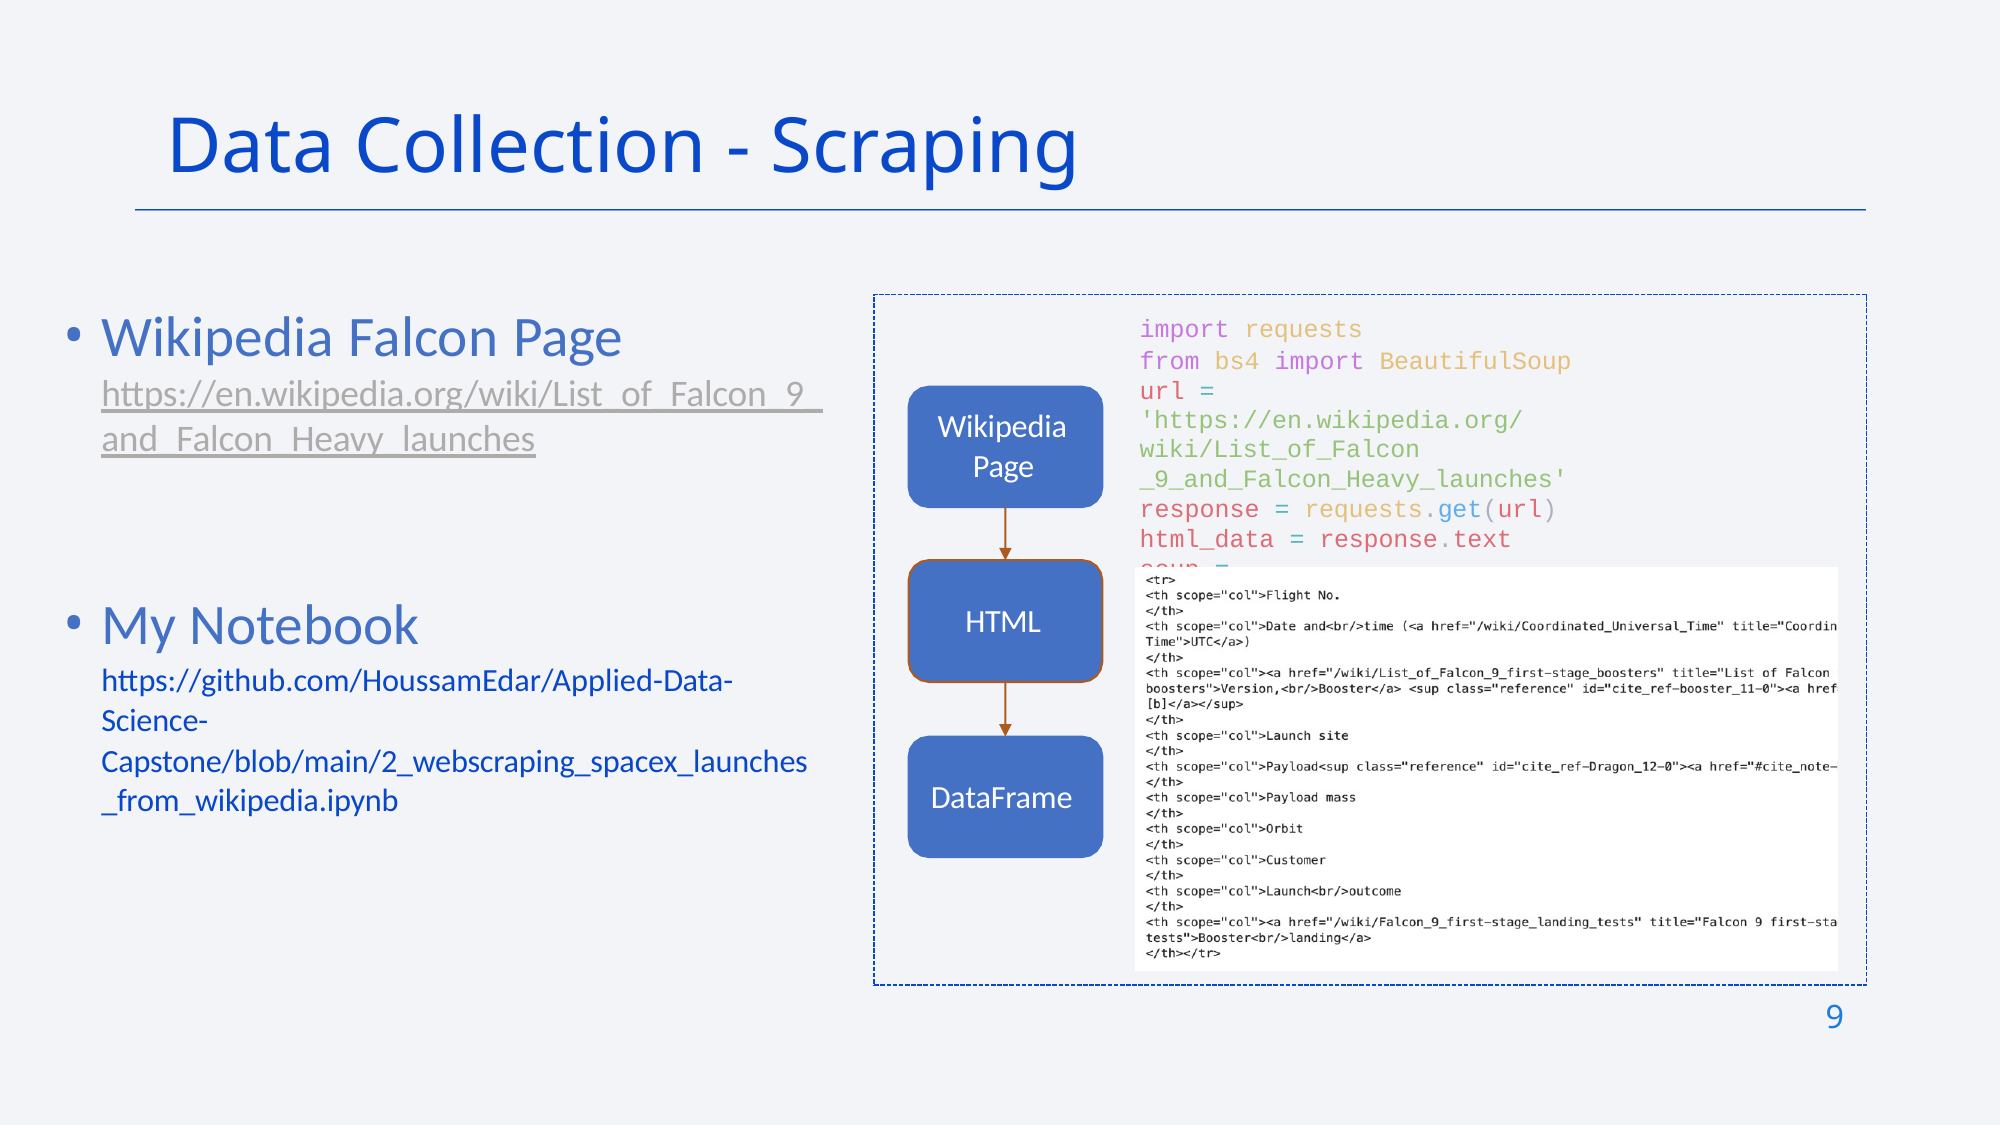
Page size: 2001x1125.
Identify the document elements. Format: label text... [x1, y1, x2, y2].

title Data Collection - Scraping [138, 40, 1862, 285]
text_box My Notebook https://github.com/HoussamEdar/Applied-Data- Science- Capstone/blob/main/2_webscraping_spacex_launches _from_wikipedia.ipynb [61, 579, 845, 818]
picture [0, 0, 2000, 1125]
slide_number 10 [1819, 1007, 1875, 1125]
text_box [873, 293, 1868, 987]
text_box Wikipedia Falcon Page https://en.wikipedia.org/wiki/List_of_Falcon_9_ and_Falcon_Heavy_launches [61, 296, 839, 459]
